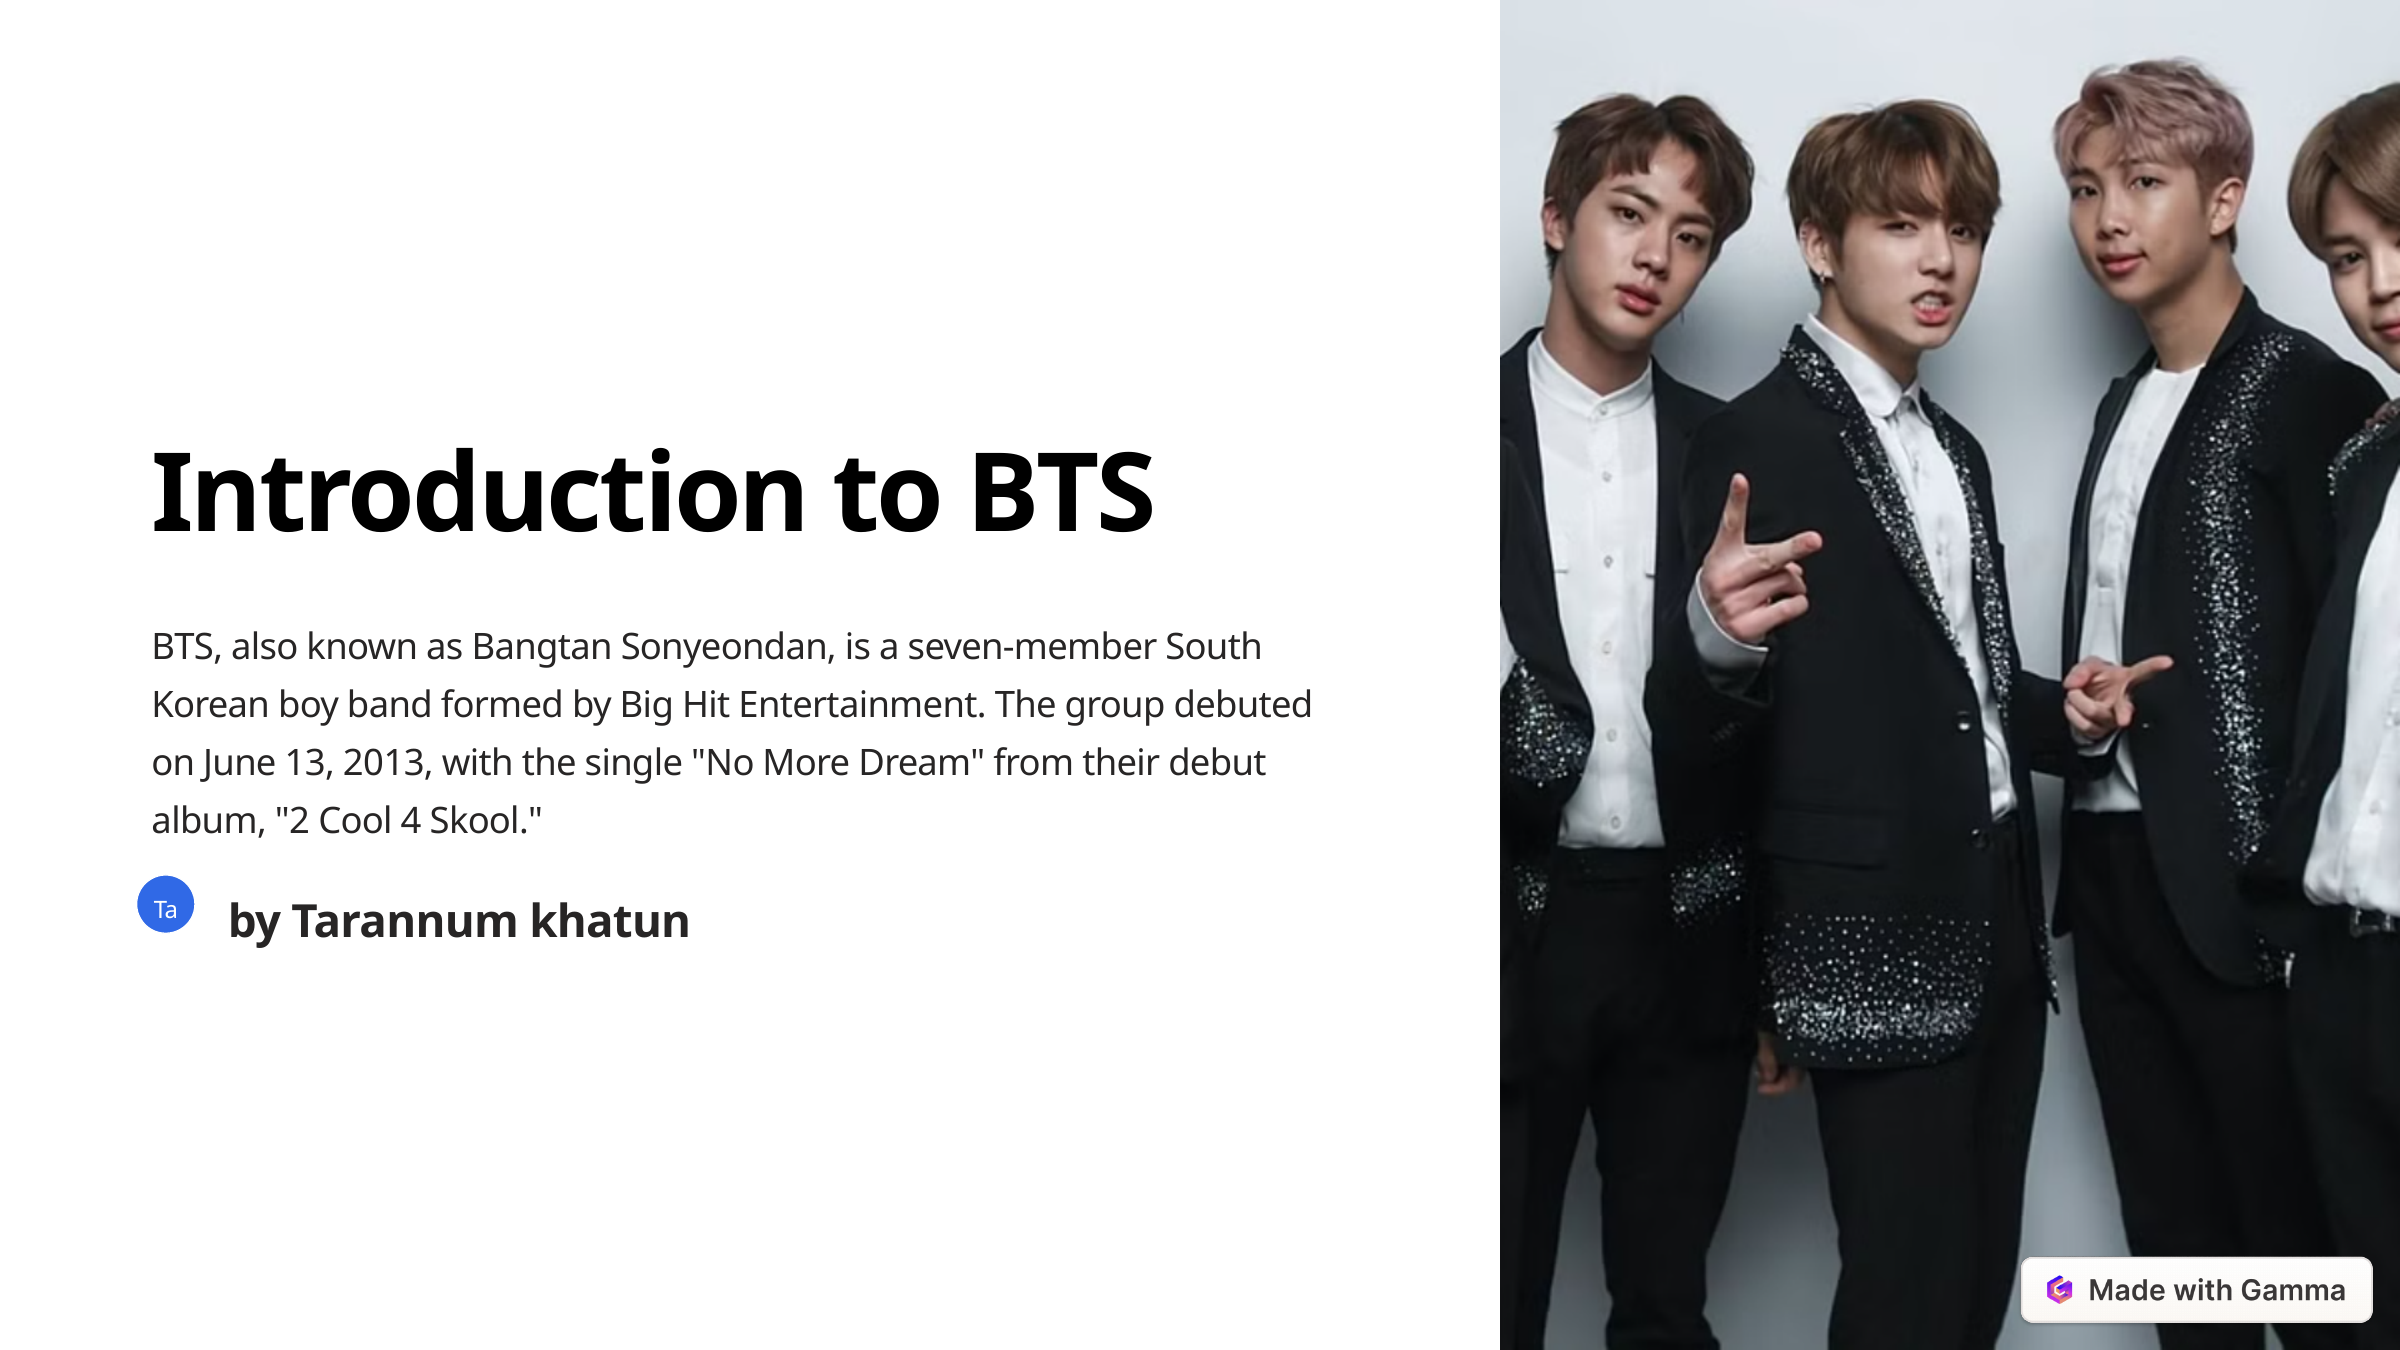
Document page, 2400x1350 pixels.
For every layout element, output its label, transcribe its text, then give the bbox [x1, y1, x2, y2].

text_box BTS, also known as Bangtan Sonyeondan, is a seven-member South Korean boy band formed by Big Hit Entertainment. The group debuted on June 13, 2013, with the single "No More Dream" from their debut album, "2 Cool 4 Skool." [136, 600, 1364, 834]
text_box [136, 874, 195, 934]
text_box Ta [151, 892, 181, 917]
text_box by Tarannum khatun [213, 875, 656, 940]
picture [1499, 0, 2400, 1350]
text_box [0, 0, 1499, 1350]
text_box Introduction to BTS [136, 409, 1231, 546]
